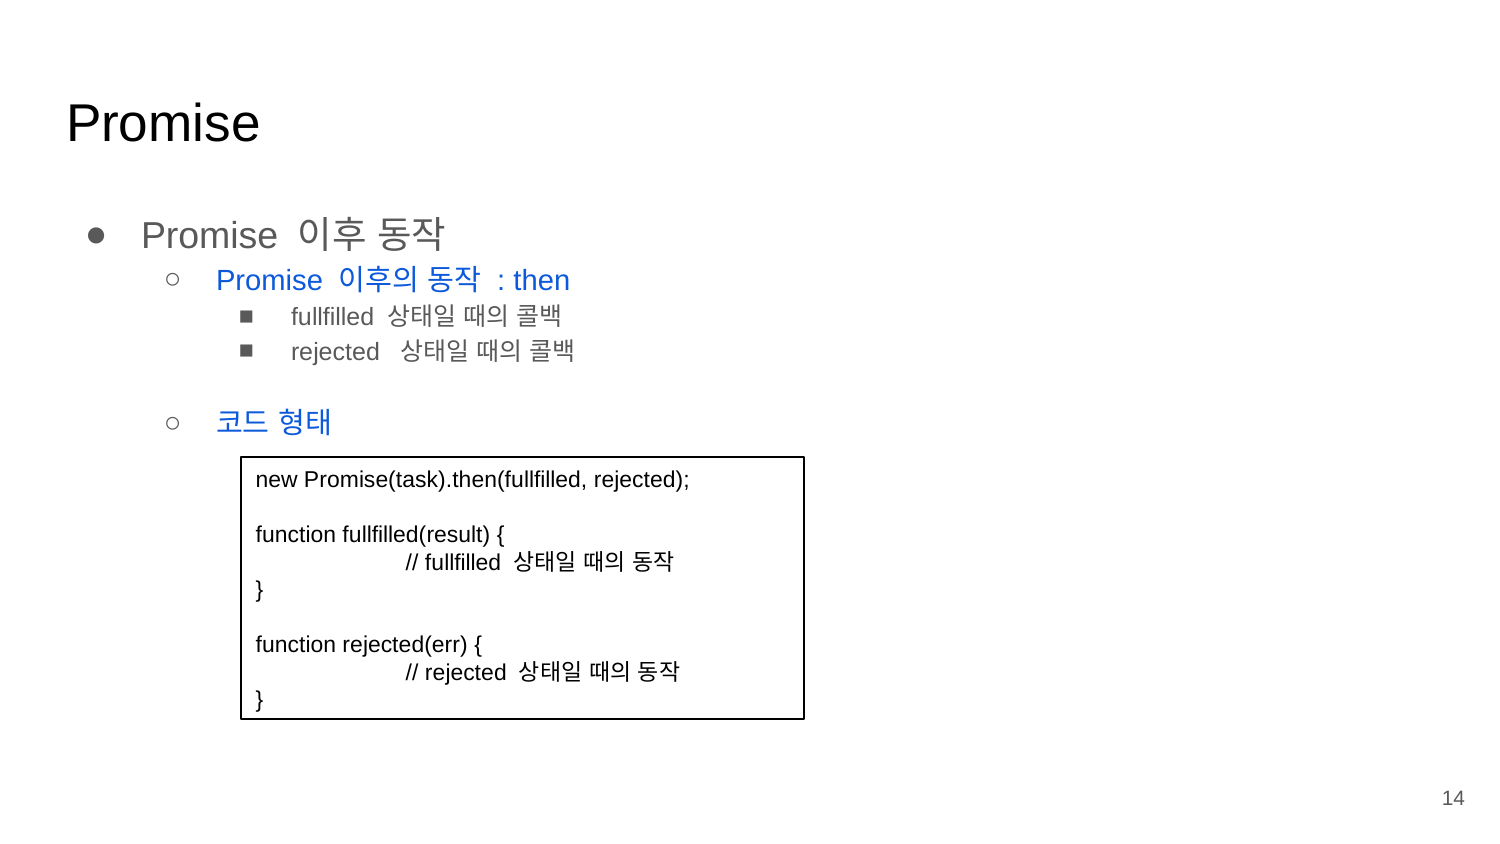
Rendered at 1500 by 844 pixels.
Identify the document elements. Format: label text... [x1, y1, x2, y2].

slide_number ‹#› [1389, 764, 1480, 830]
text_box new Promise(task).then(fullfilled, rejected); function fullfilled(result) { // fullfilled 상태일 때의 동작 } function rejected(err) { // rejected 상태일 때의 동작 } [240, 457, 805, 720]
list Promise 이후 동작 Promise 이후의 동작 : then fullfilled 상태일 때의 콜백 rejected 상태일 때의 콜백 코드 형태 [51, 189, 1449, 750]
title Promise [51, 72, 1449, 167]
